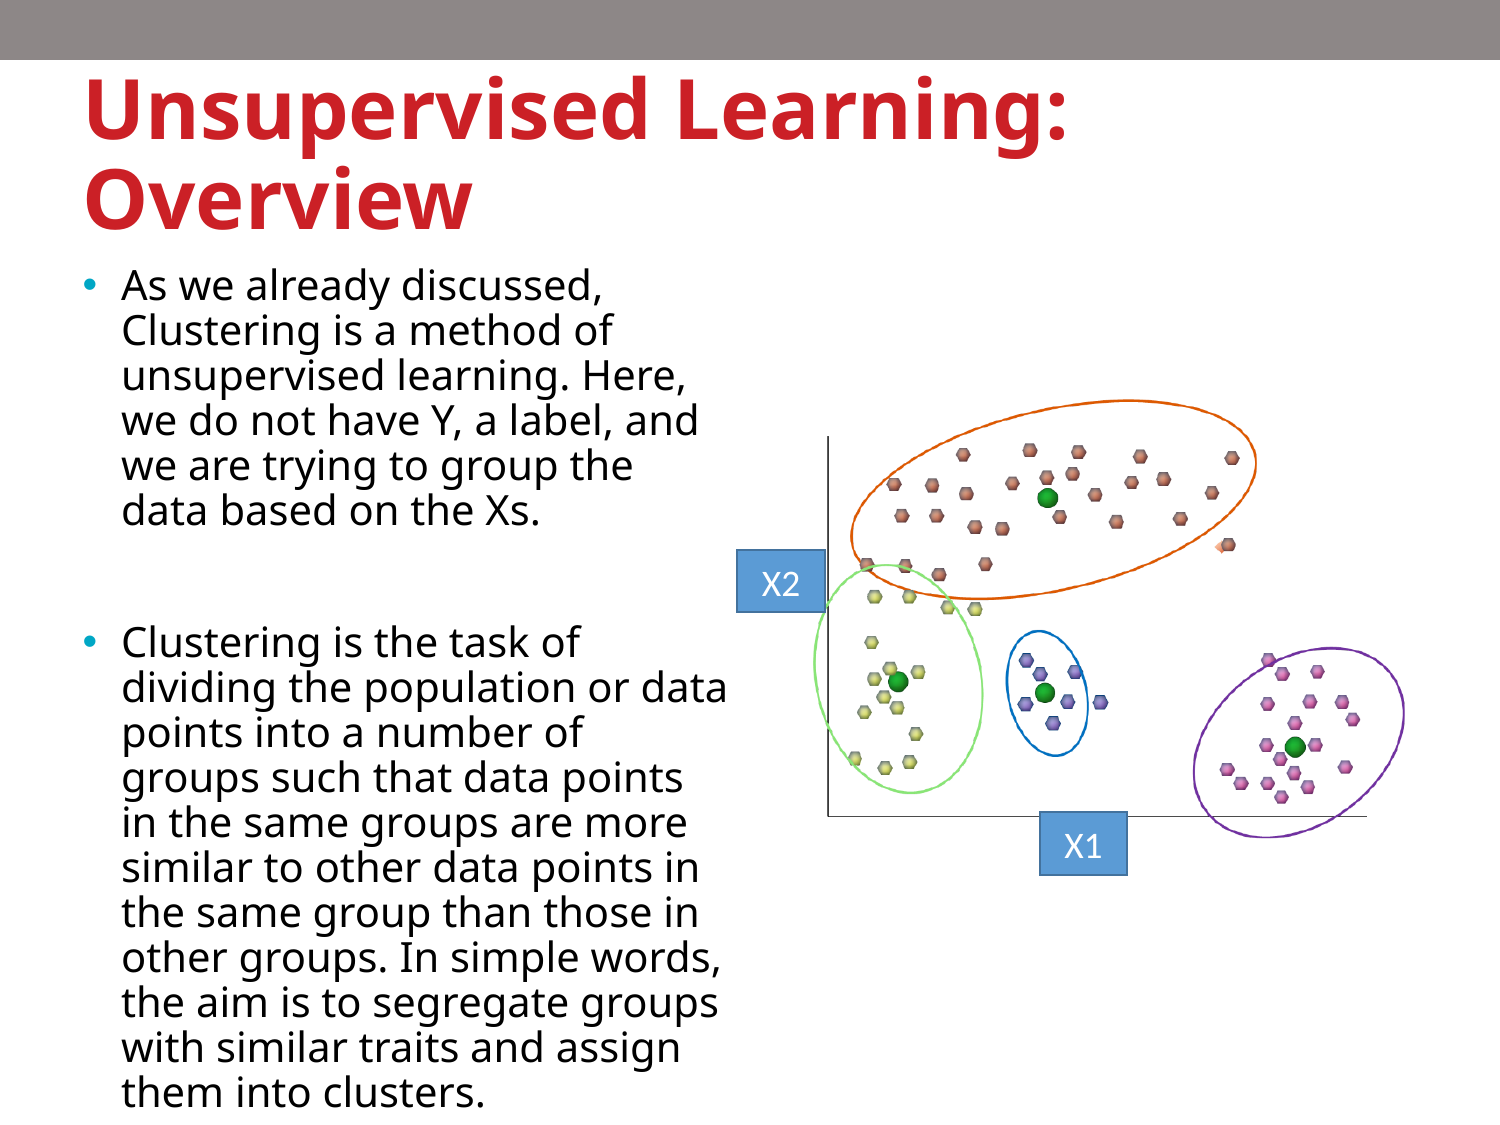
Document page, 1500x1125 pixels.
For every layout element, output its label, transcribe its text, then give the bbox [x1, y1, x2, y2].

text_box X2 [736, 549, 762, 613]
title Unsupervised Learning: Overview [75, 59, 1425, 166]
picture [762, 399, 1405, 888]
list As we already discussed, Clustering is a method of unsupervised learning. Here, we do not have Y, a label, and we are trying to group the data based on the Xs. Clustering is the task of dividing the population or data points into a number of groups such that data points in the same groups are more similar to other data points in the same group than those in other groups. In simple words, the aim is to segregate groups with similar traits and assign them into clusters. [75, 256, 738, 1125]
